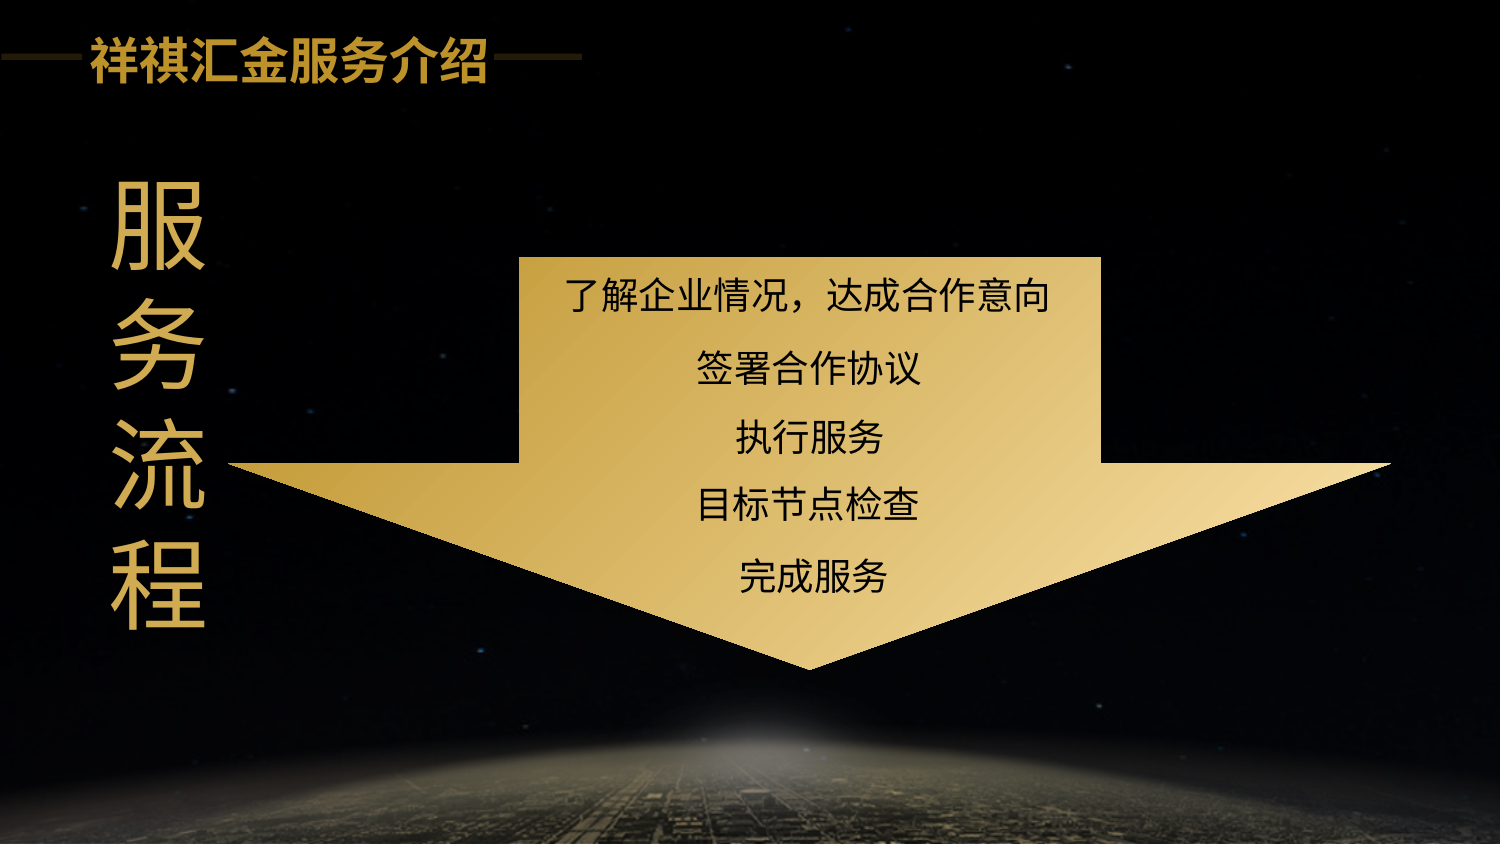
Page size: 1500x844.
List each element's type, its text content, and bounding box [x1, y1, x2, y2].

text_box 目标节点检查 [549, 473, 1066, 534]
text_box 执行服务 [552, 406, 1069, 467]
picture [0, 0, 1500, 844]
text_box [626, 606, 993, 671]
text_box 了解企业情况，达成合作意向 [519, 264, 1095, 325]
text_box 完成服务 [556, 545, 1073, 606]
text_box 签署合作协议 [551, 338, 1068, 398]
text_box 祥祺汇金服务介绍 [75, 22, 505, 97]
text_box [240, 256, 1392, 581]
text_box 服务流程 [93, 155, 240, 650]
